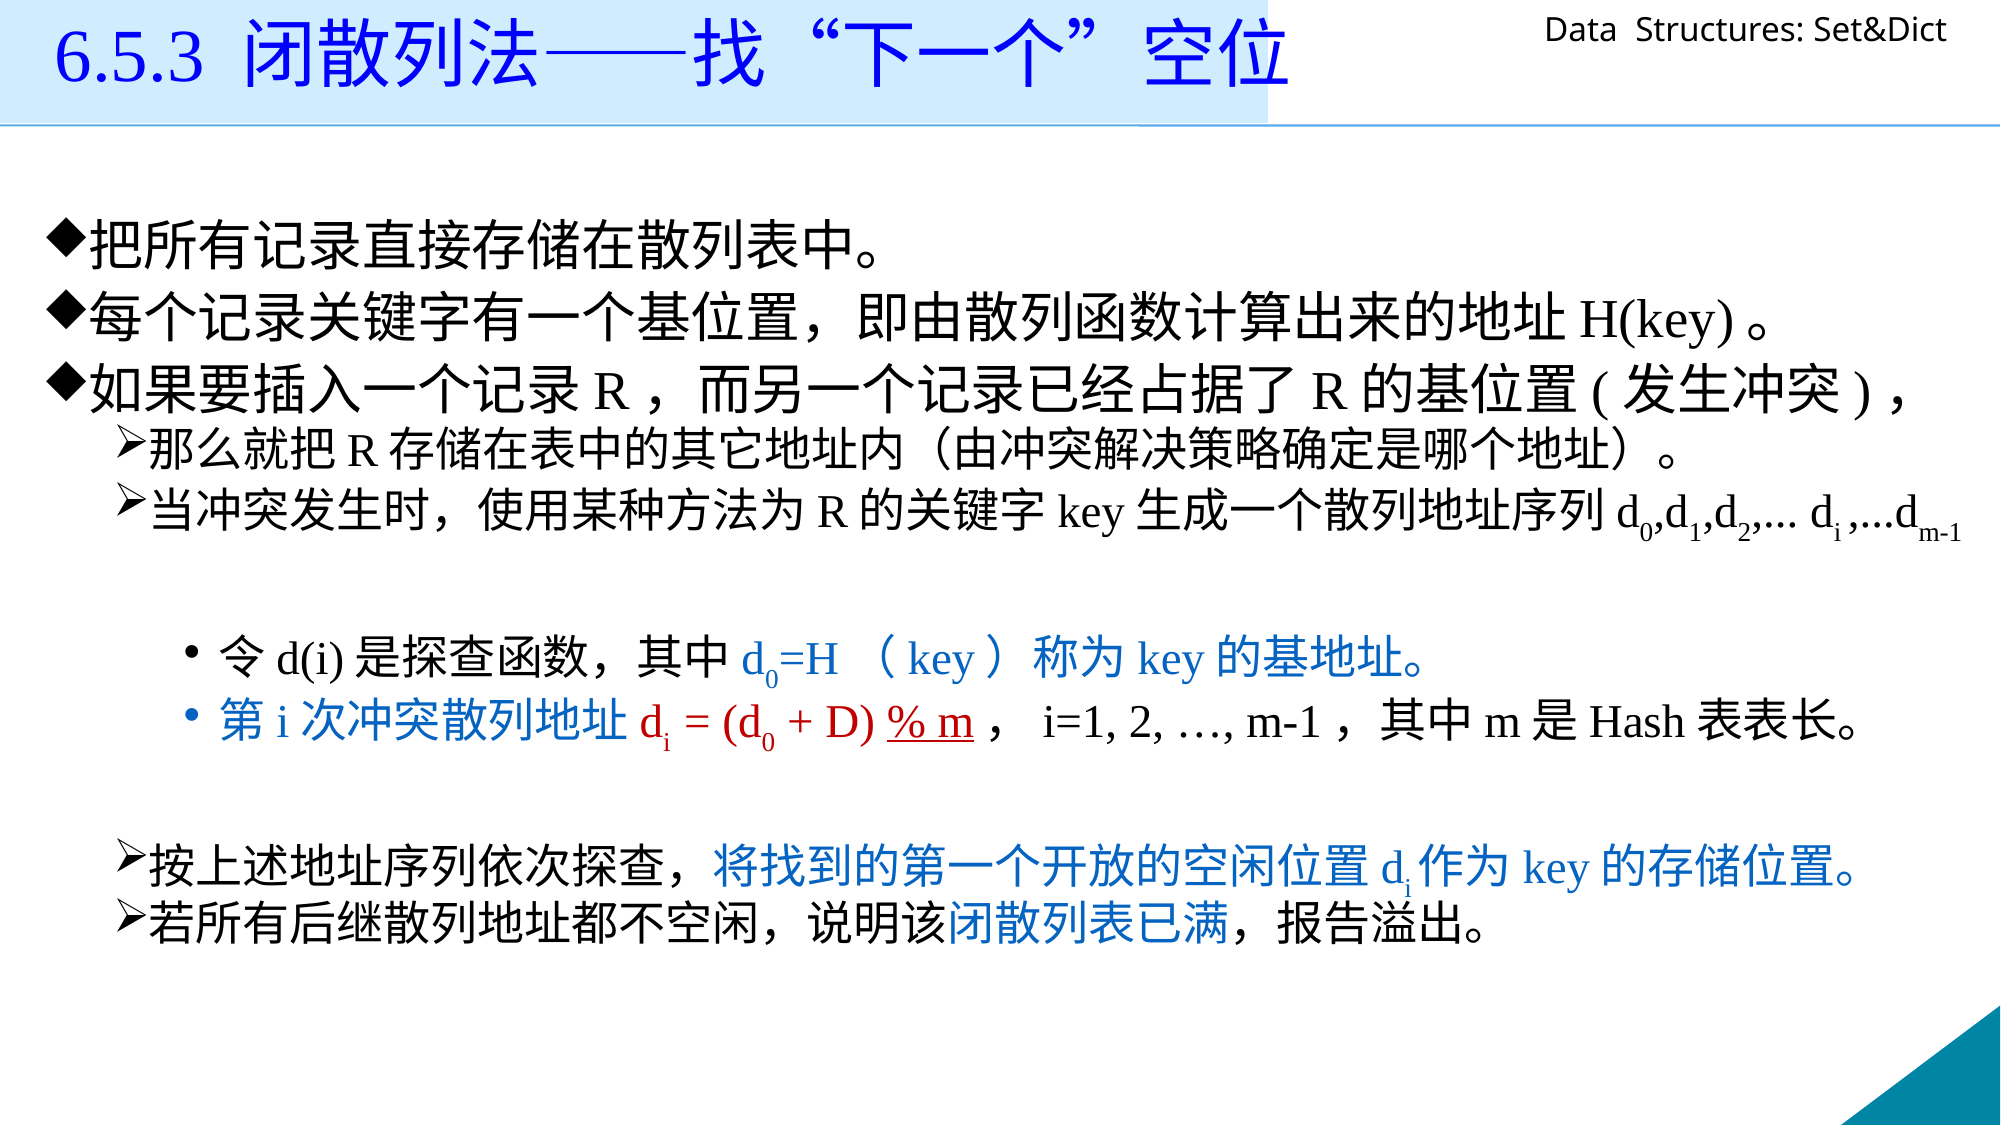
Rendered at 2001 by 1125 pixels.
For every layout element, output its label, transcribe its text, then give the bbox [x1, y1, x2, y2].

list 把所有记录直接存储在散列表中。 每个记录关键字有一个基位置，即由散列函数计算出来的地址H(key)。 如果要插入一个记录R，而另一个记录已经占据了R的基位置(发生冲突)， 那么就把R存储在表中的其它地址内（由冲突解决策略确定是哪个地址）。 当冲突发生时，使用某种方法为R的关键字key生成一个散列地址序列d0,d1,d2,... di ,...dm-1 令d(i)是探查函数，其中d0=H（key）称为key的基地址。 第i次冲突散列地址di = (d0 + D) % m，i=1, 2, …, m-1，其中m是Hash表表长。 按上述地址序列依次探查，将找到的第一个开放的空闲位置di作为key的存储位置。 若所有后继散列地址都不空闲，说明该闭散列表已满，报告溢出。 [27, 216, 2000, 998]
text_box 6.5.3 闭散列法——找“下一个”空位 [39, 16, 1307, 104]
